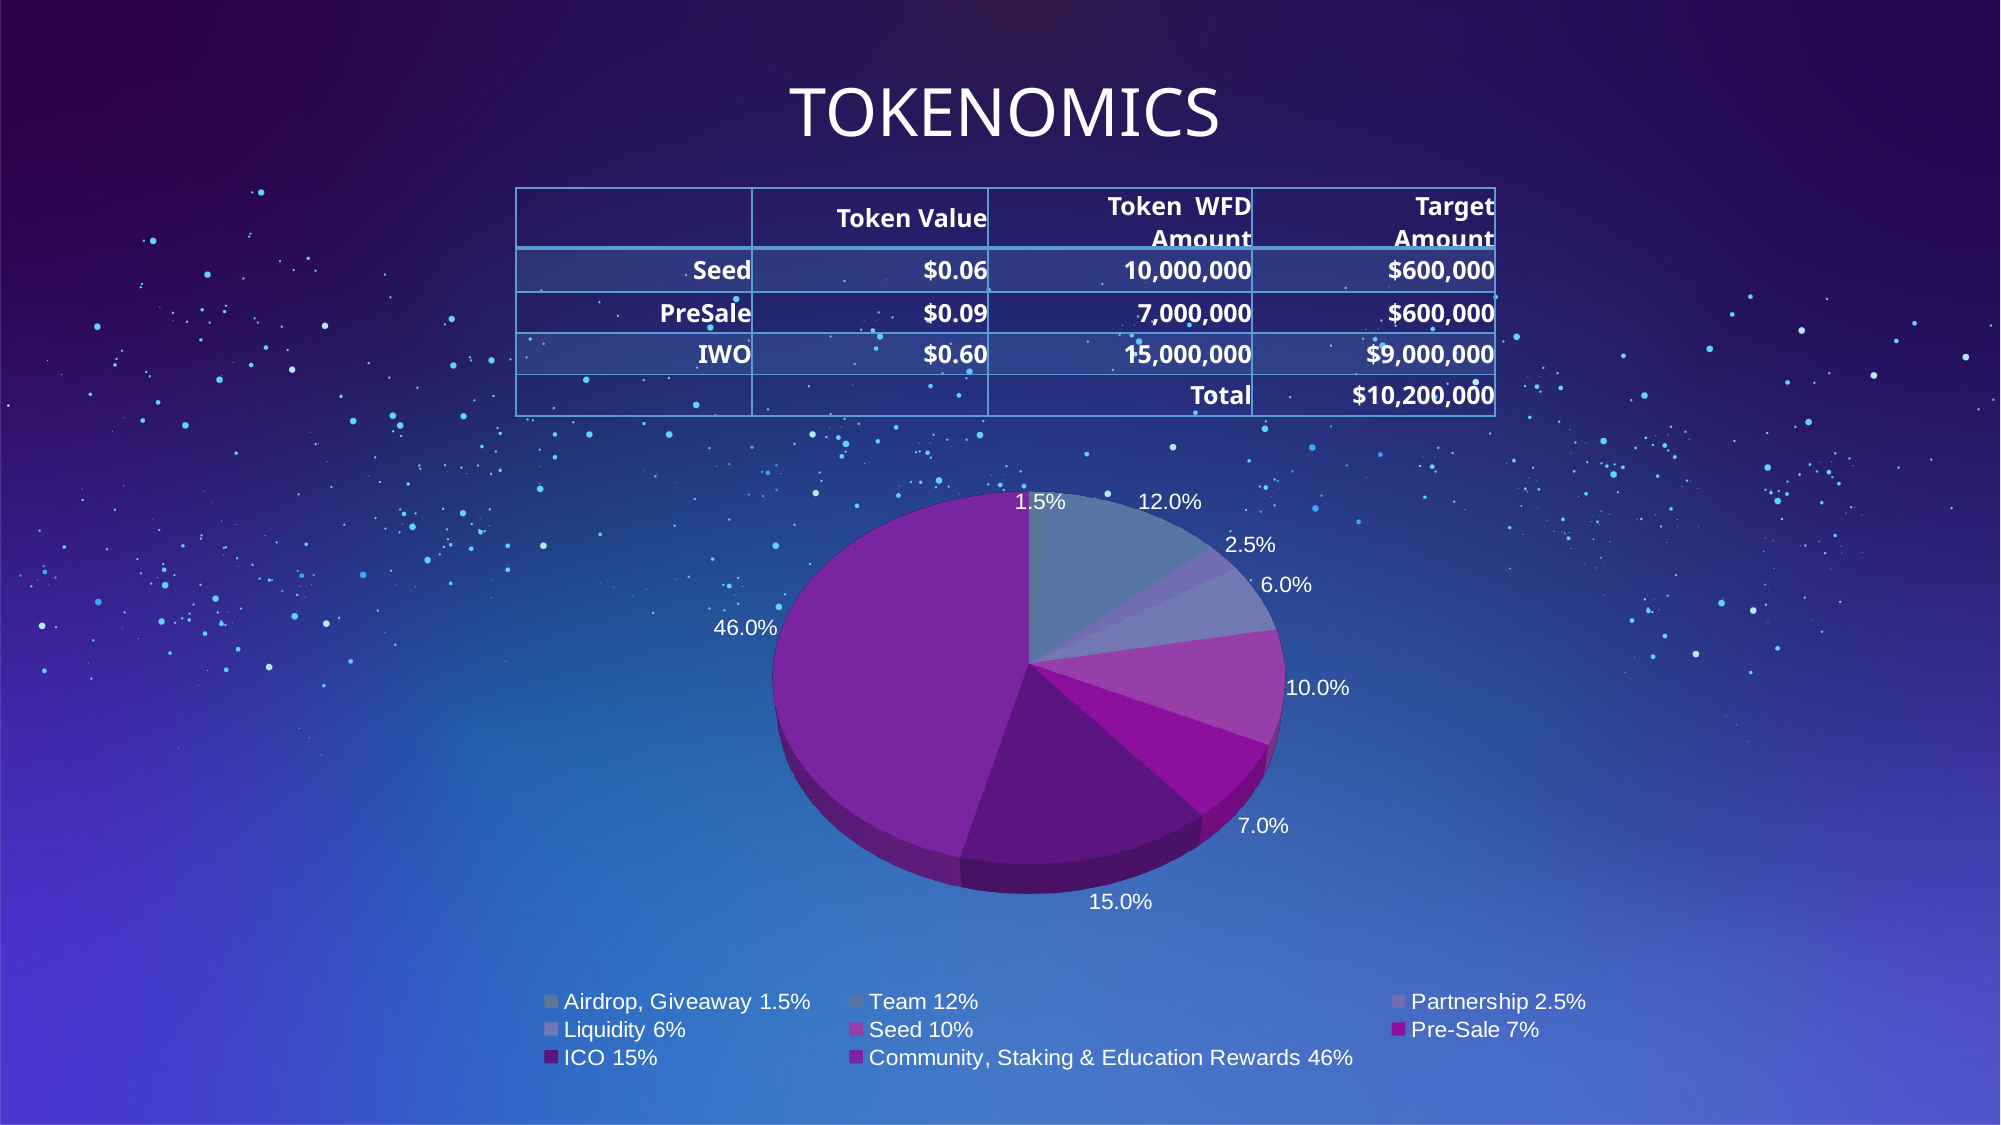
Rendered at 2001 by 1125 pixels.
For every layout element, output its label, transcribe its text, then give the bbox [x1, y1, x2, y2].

table_cell IWO [517, 334, 751, 374]
table_cell $9,000,000 [1253, 334, 1494, 374]
table_cell $600,000 [1253, 250, 1494, 291]
table_cell 7,000,000 [989, 293, 1251, 332]
table_header Token Value [753, 189, 987, 246]
table_cell 10,000,000 [989, 250, 1251, 291]
table_cell $0.09 [753, 293, 987, 332]
table_header Token WFD Amount [989, 189, 1251, 246]
table_cell [517, 375, 751, 415]
table_cell $600,000 [1253, 293, 1494, 332]
table_cell [753, 375, 987, 415]
table_cell Total [989, 375, 1251, 415]
table_cell 15,000,000 [989, 334, 1251, 374]
text_box TOKENOMICS [464, 62, 1547, 158]
table_cell $10,200,000 [1253, 375, 1494, 415]
table_cell $0.06 [753, 250, 987, 291]
picture [0, 0, 2001, 1125]
table_header Target Amount [1253, 189, 1494, 246]
table_header [517, 189, 751, 246]
table_cell $0.60 [753, 334, 987, 374]
table_cell Seed [517, 250, 751, 291]
chart [513, 465, 1618, 1073]
table_cell PreSale [517, 293, 751, 332]
